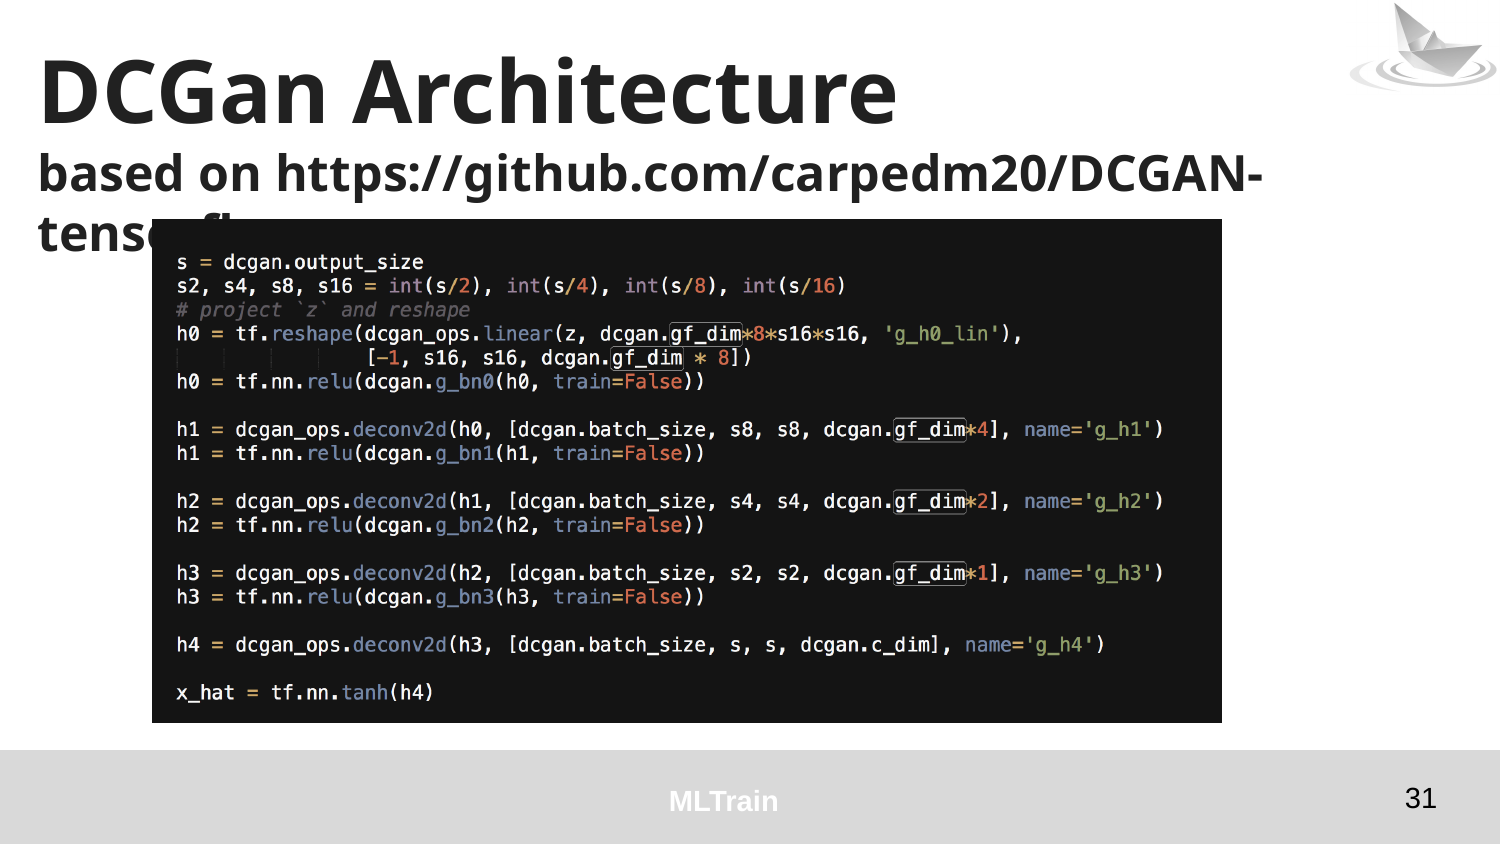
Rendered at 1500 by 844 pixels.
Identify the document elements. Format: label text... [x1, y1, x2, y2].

picture [1346, 0, 1500, 95]
slide_number ‹#› [1389, 764, 1480, 830]
picture [152, 219, 1222, 723]
title DCGan Architecture based on https://github.com/carpedm20/DCGAN-tensorflow [22, 21, 1421, 153]
